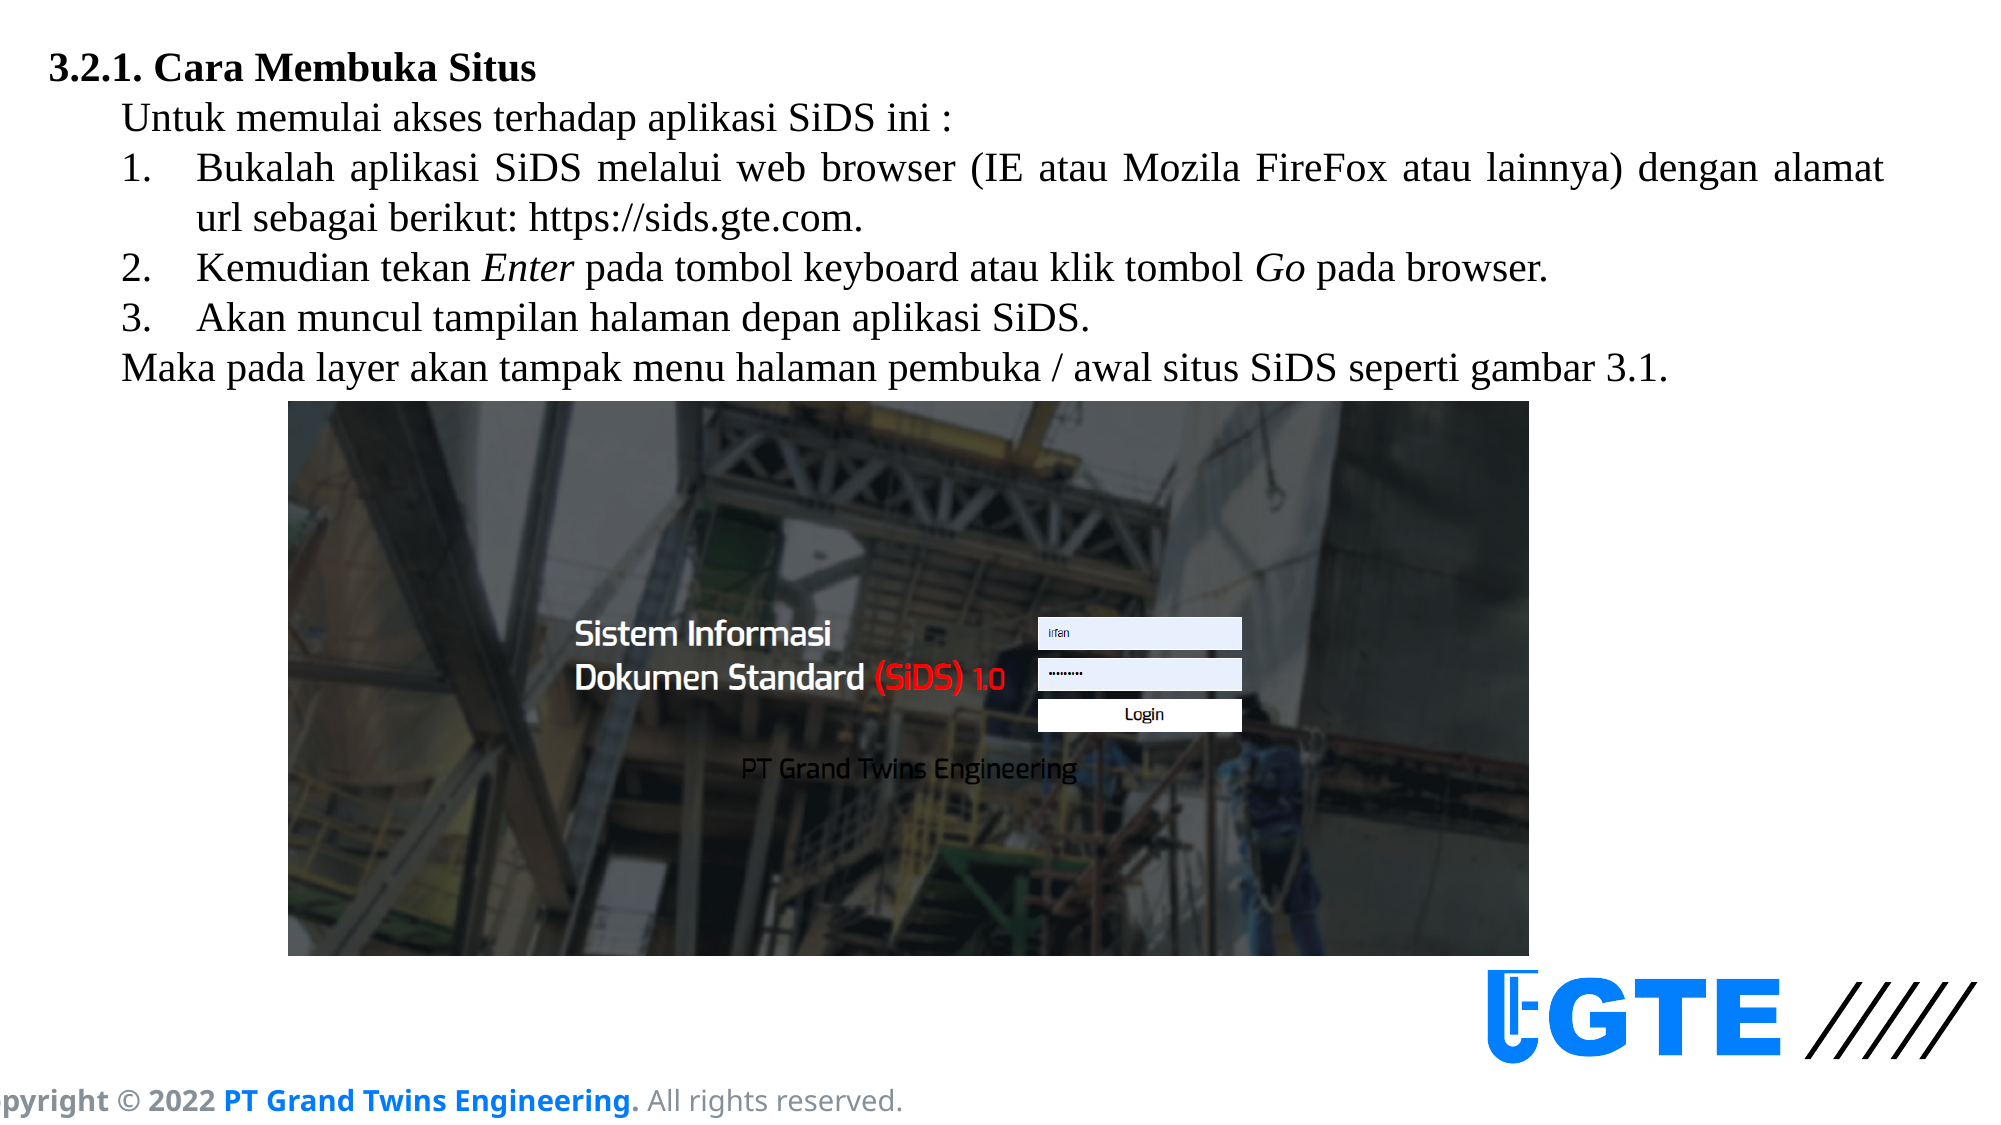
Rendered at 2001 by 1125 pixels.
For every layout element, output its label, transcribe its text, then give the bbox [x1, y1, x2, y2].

text_box 3.2.1. Cara Membuka Situs Untuk memulai akses terhadap aplikasi SiDS ini : Bukalah aplikasi SiDS melalui web browser (IE atau Mozila FireFox atau lainnya) dengan alamat url sebagai berikut: https://sids.gte.com. Kemudian tekan Enter pada tombol keyboard atau klik tombol Go pada browser. Akan muncul tampilan halaman depan aplikasi SiDS. Maka pada layer akan tampak menu halaman pembuka / awal situs SiDS seperti gambar 3.1. [33, 32, 1901, 398]
text_box Copyright © 2022 PT Grand Twins Engineering. All rights reserved. [0, 1074, 919, 1125]
picture [1481, 964, 1784, 1068]
picture [288, 401, 1530, 956]
